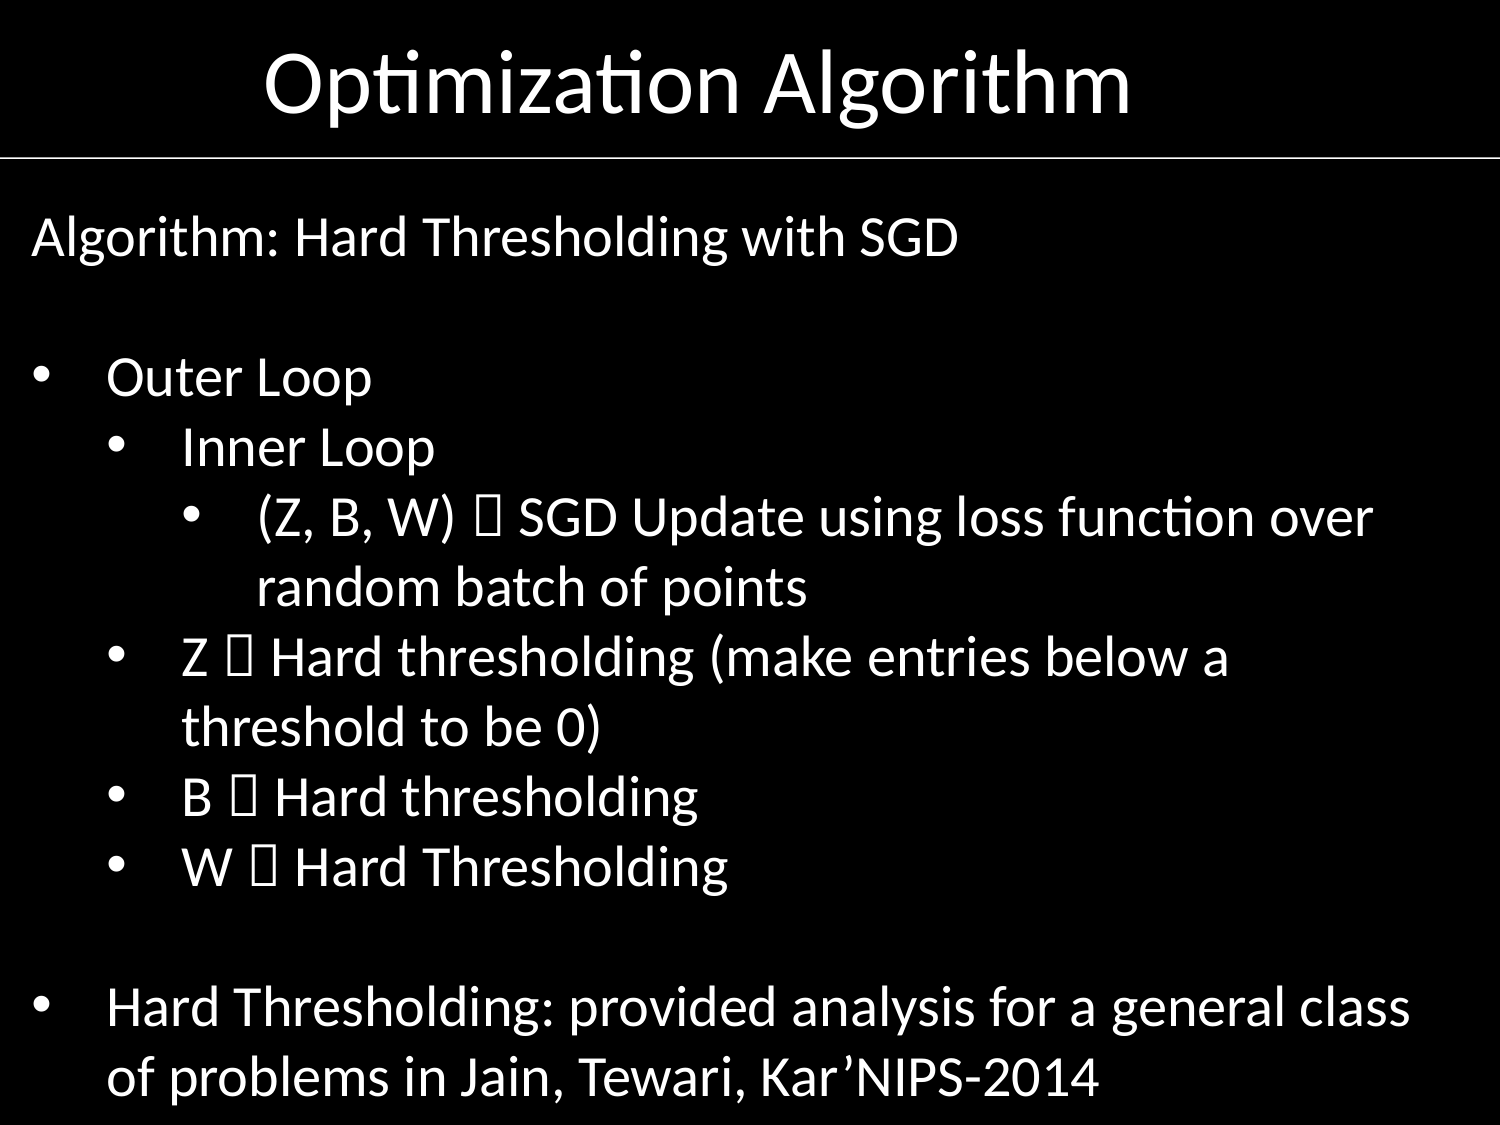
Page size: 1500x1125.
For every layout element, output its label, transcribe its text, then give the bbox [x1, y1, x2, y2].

text_box Algorithm: Hard Thresholding with SGD Outer Loop Inner Loop (Z, B, W)  SGD Update using loss function over random batch of points Z  Hard thresholding (make entries below a threshold to be 0) B  Hard thresholding W  Hard Thresholding Hard Thresholding: provided analysis for a general class of problems in Jain, Tewari, Kar’NIPS-2014 [16, 190, 1472, 1116]
text_box [22, 183, 1500, 1098]
text_box Optimization Algorithm [0, 12, 1450, 142]
